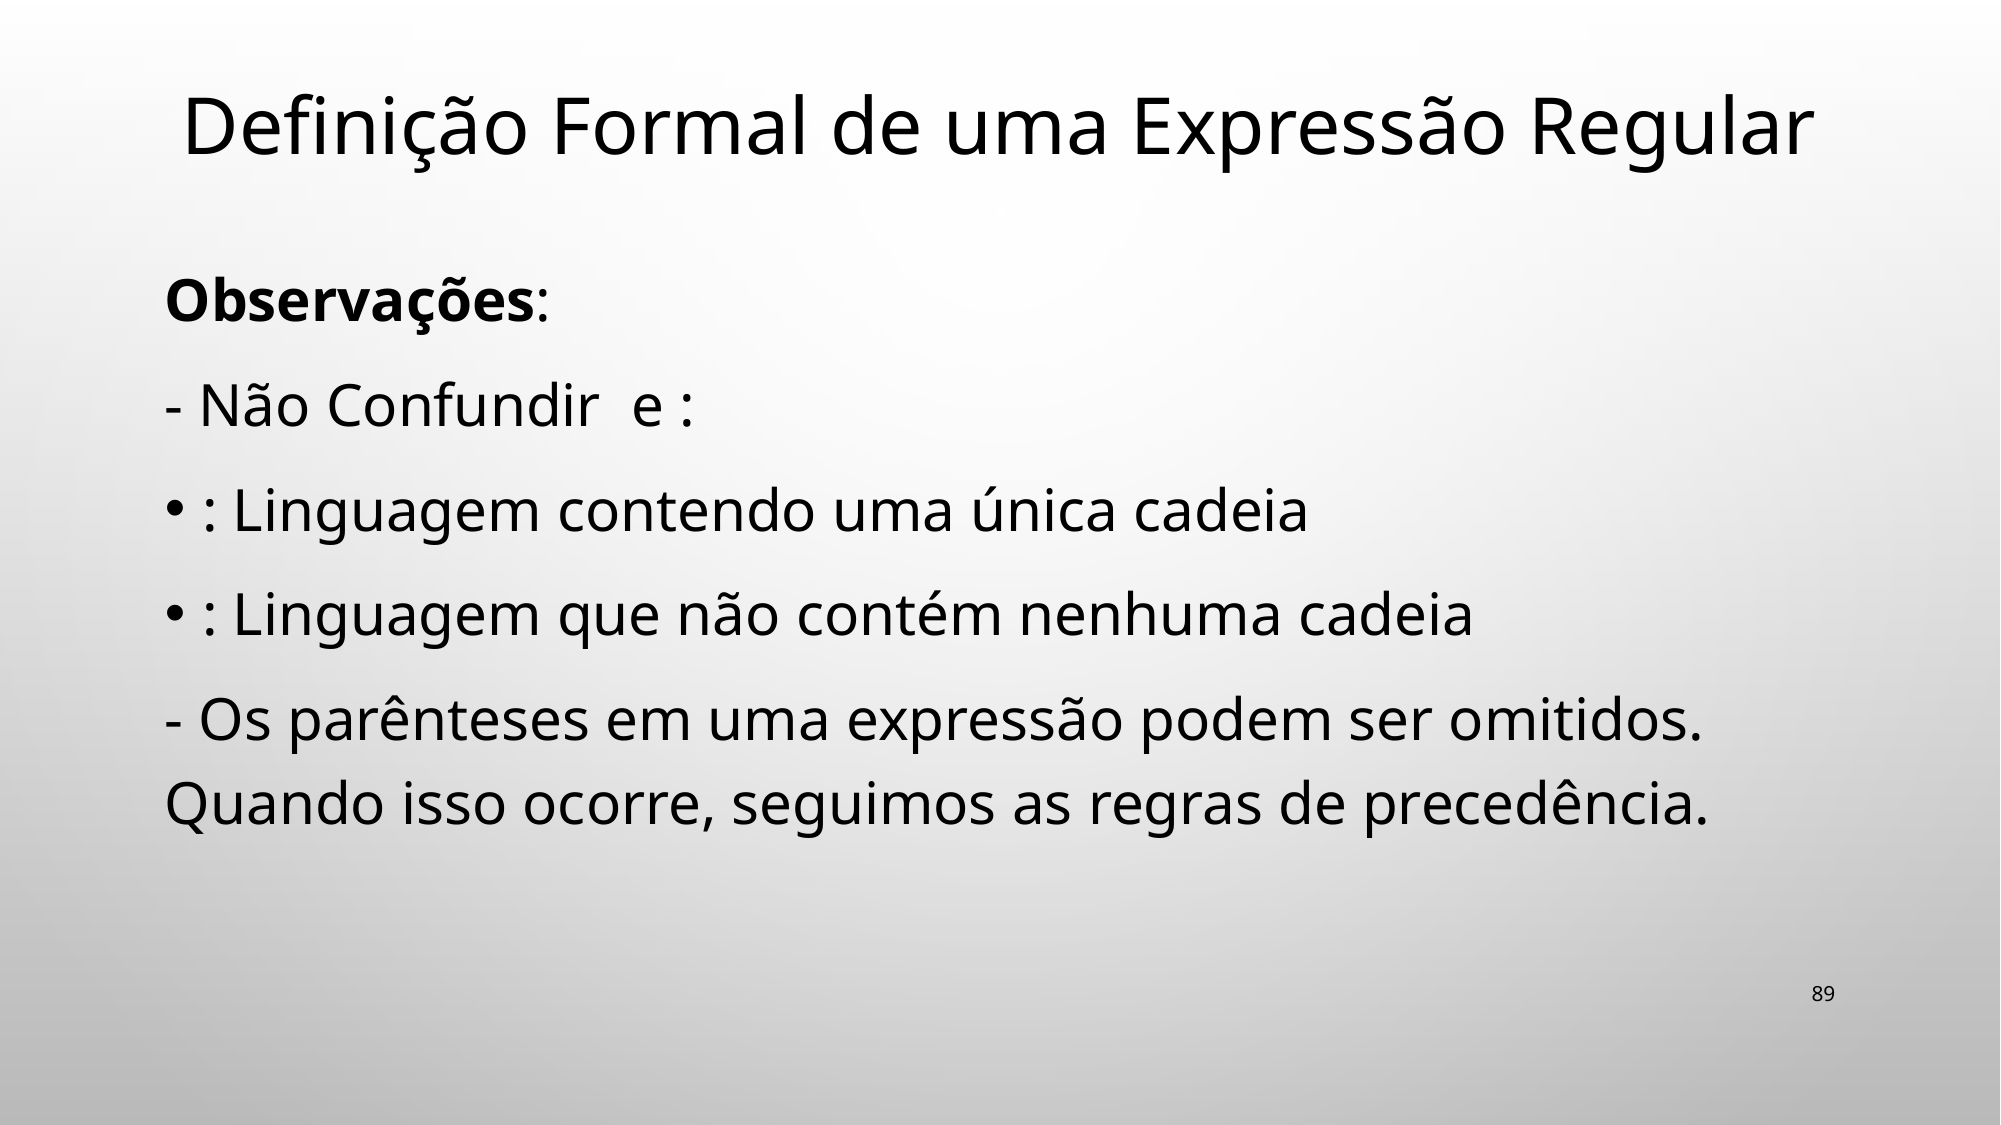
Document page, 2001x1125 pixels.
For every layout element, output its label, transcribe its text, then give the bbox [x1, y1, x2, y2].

title Definição Formal de uma Expressão Regular [149, 69, 1851, 189]
slide_number 89 [1724, 965, 1851, 1025]
picture [0, 0, 2000, 1125]
